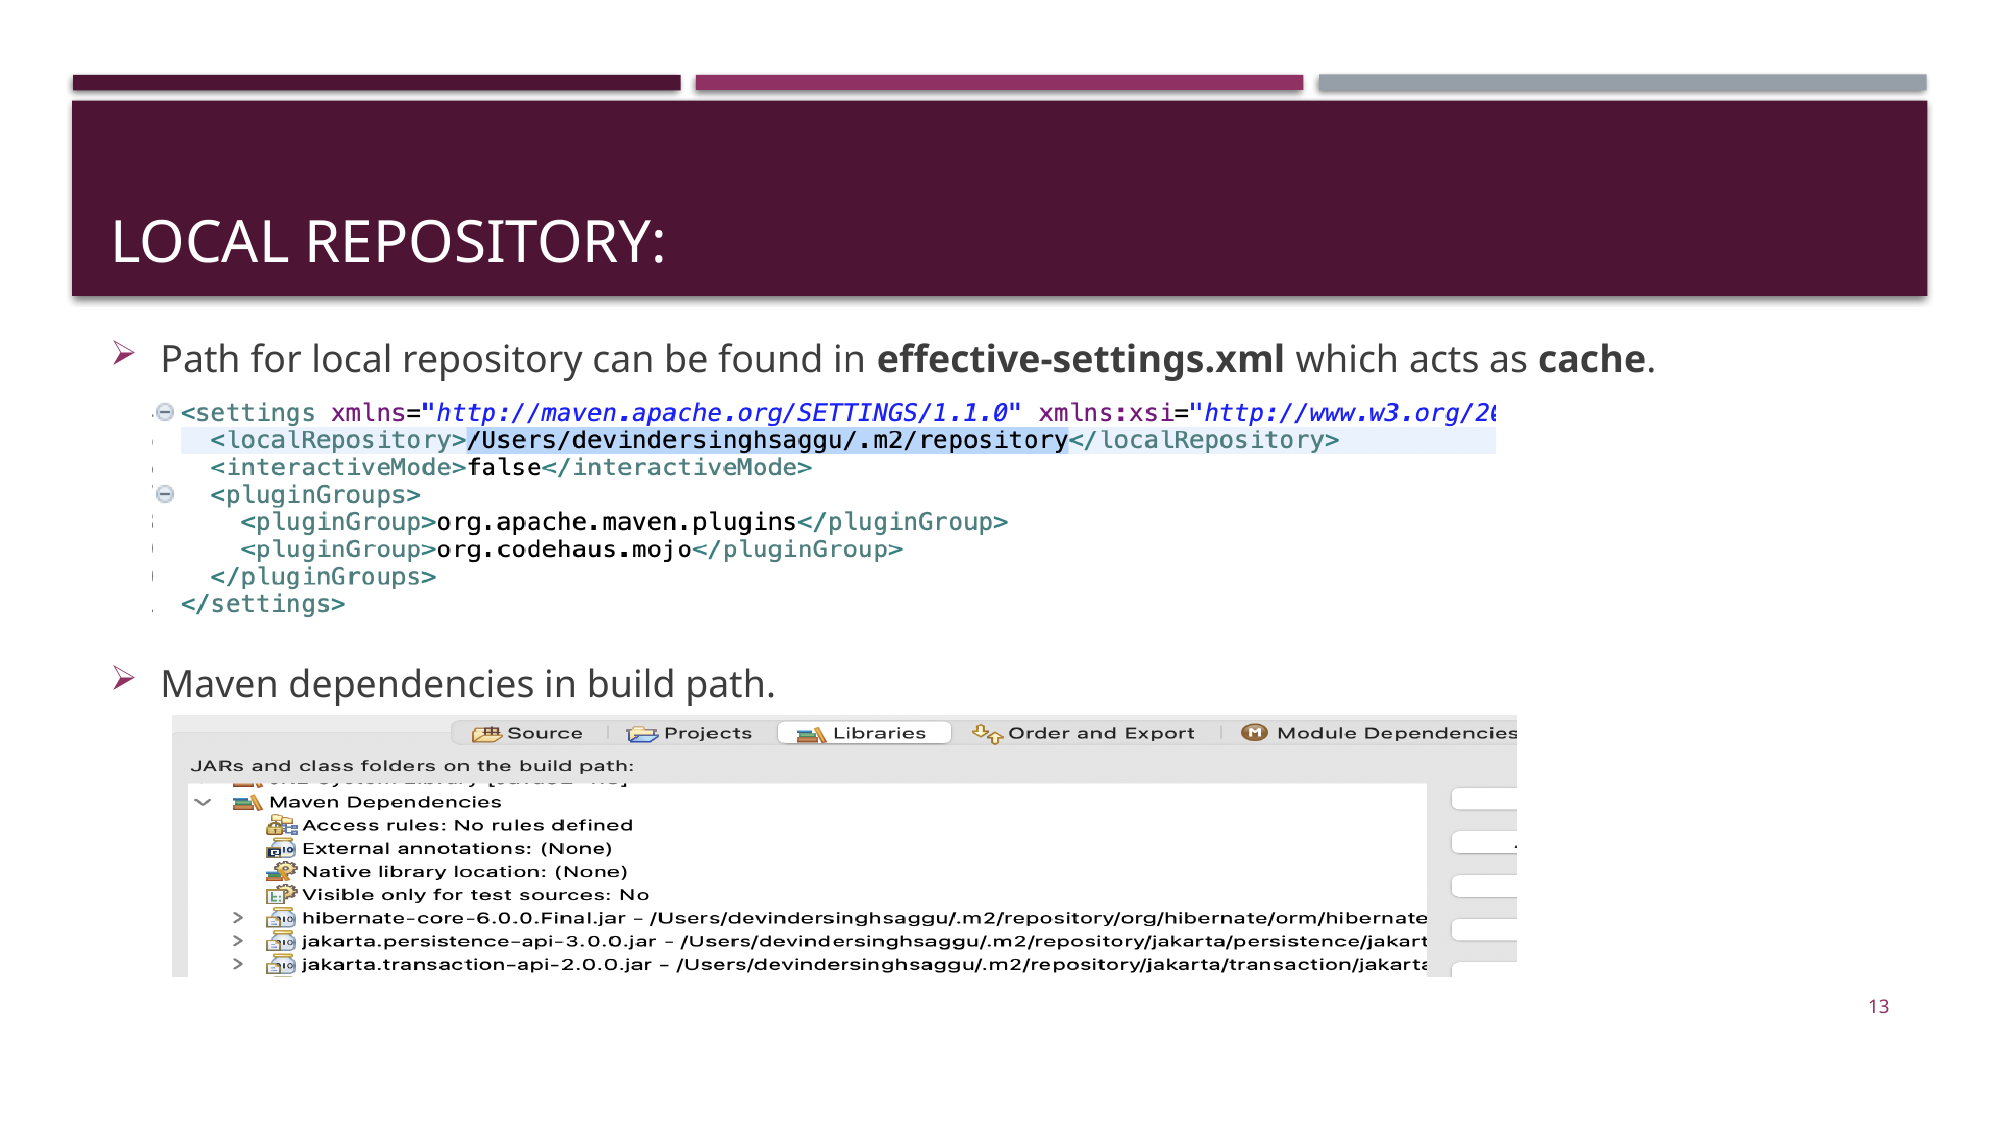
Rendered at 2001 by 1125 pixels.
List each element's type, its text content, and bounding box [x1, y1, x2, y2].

picture [171, 714, 1517, 977]
slide_number 13 [1732, 977, 1905, 1037]
list Path for local repository can be found in effective-settings.xml which acts as cache. Maven dependencies in build path. [95, 318, 1905, 962]
picture [151, 393, 1497, 623]
title Local Repository: [95, 115, 1905, 282]
